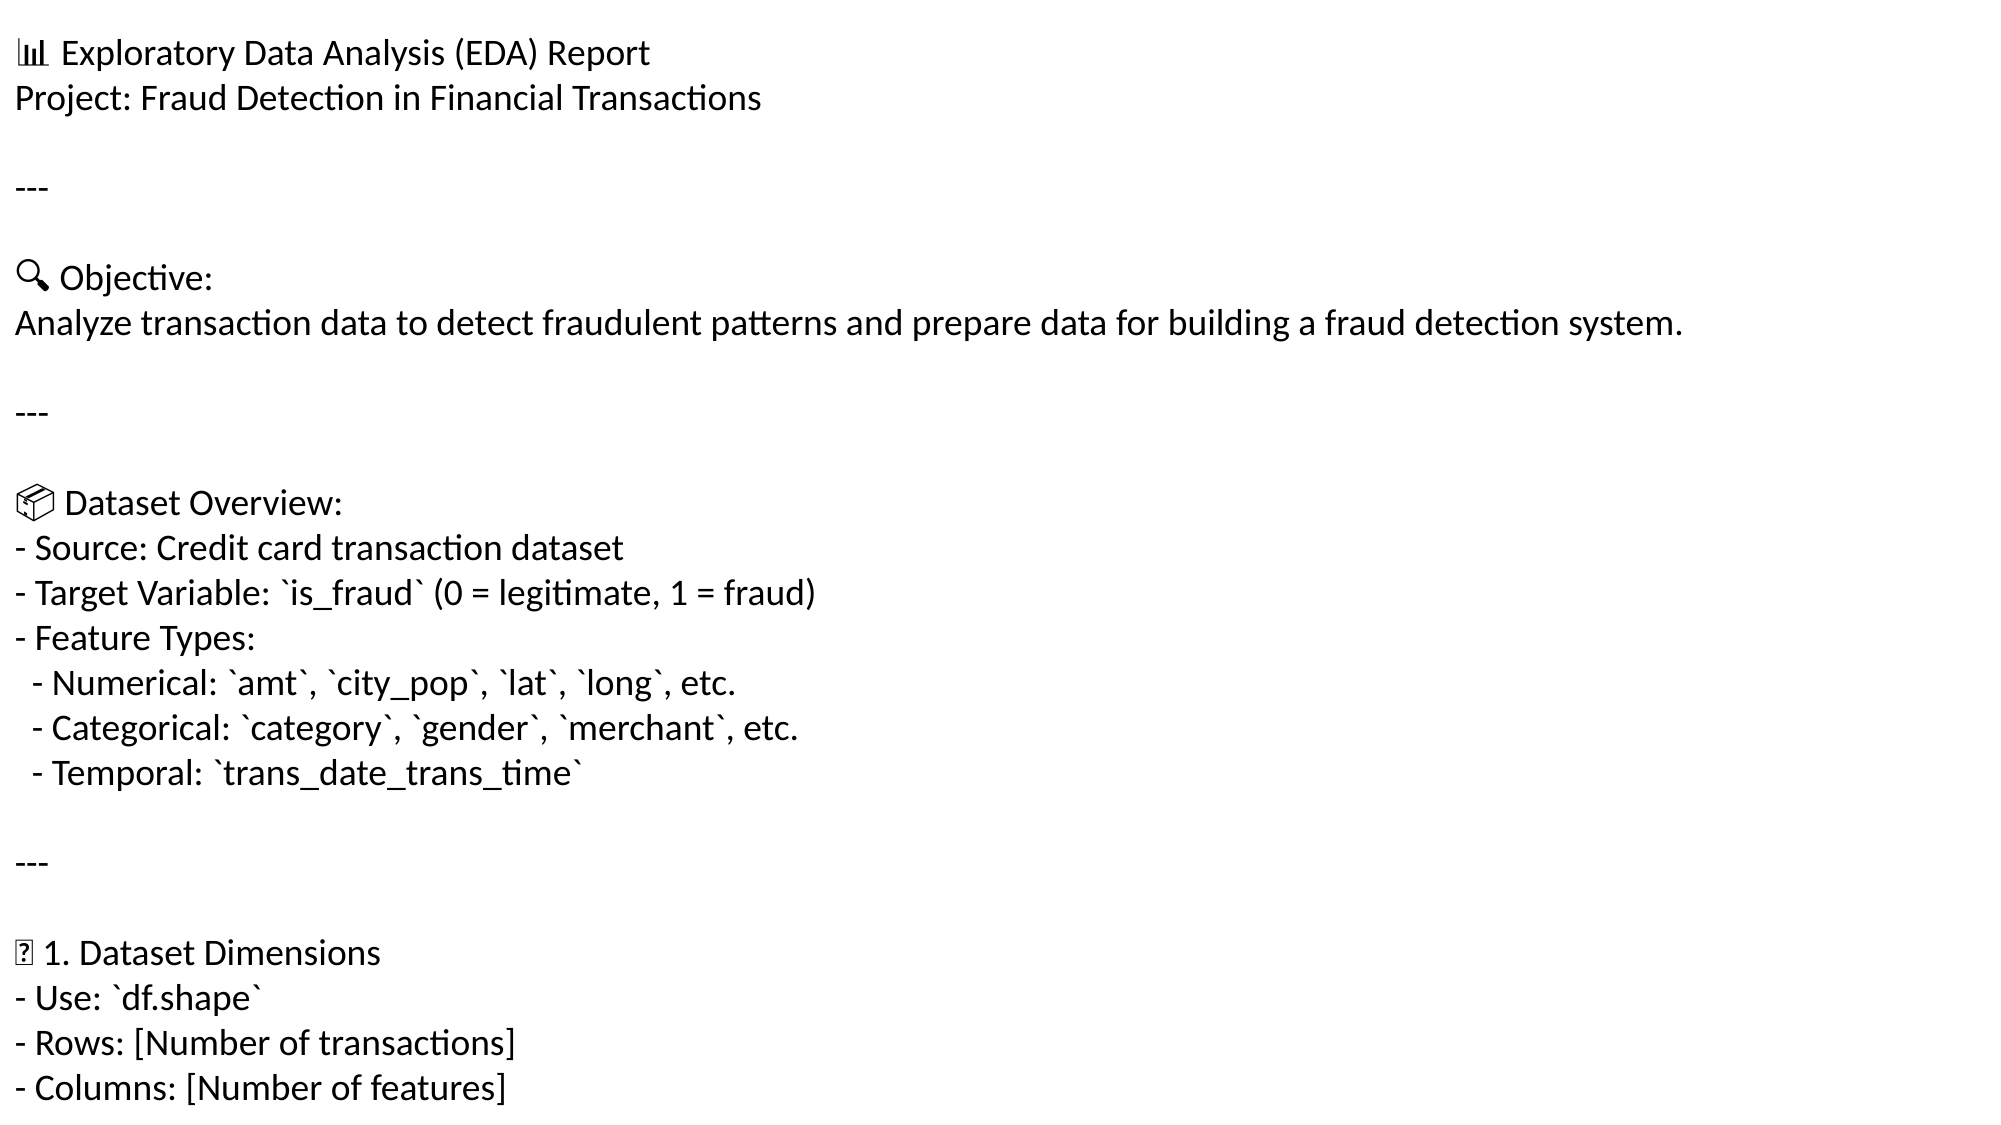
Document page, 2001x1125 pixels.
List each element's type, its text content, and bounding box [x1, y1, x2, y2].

text_box 📊 Exploratory Data Analysis (EDA) Report Project: Fraud Detection in Financial Transactions --- 🔍 Objective: Analyze transaction data to detect fraudulent patterns and prepare data for building a fraud detection system. --- 📦 Dataset Overview: - Source: Credit card transaction dataset - Target Variable: `is_fraud` (0 = legitimate, 1 = fraud) - Feature Types: - Numerical: `amt`, `city_pop`, `lat`, `long`, etc. - Categorical: `category`, `gender`, `merchant`, etc. - Temporal: `trans_date_trans_time` --- 📐 1. Dataset Dimensions - Use: `df.shape` - Rows: [Number of transactions] - Columns: [Number of features] [0, 20, 2000, 1116]
